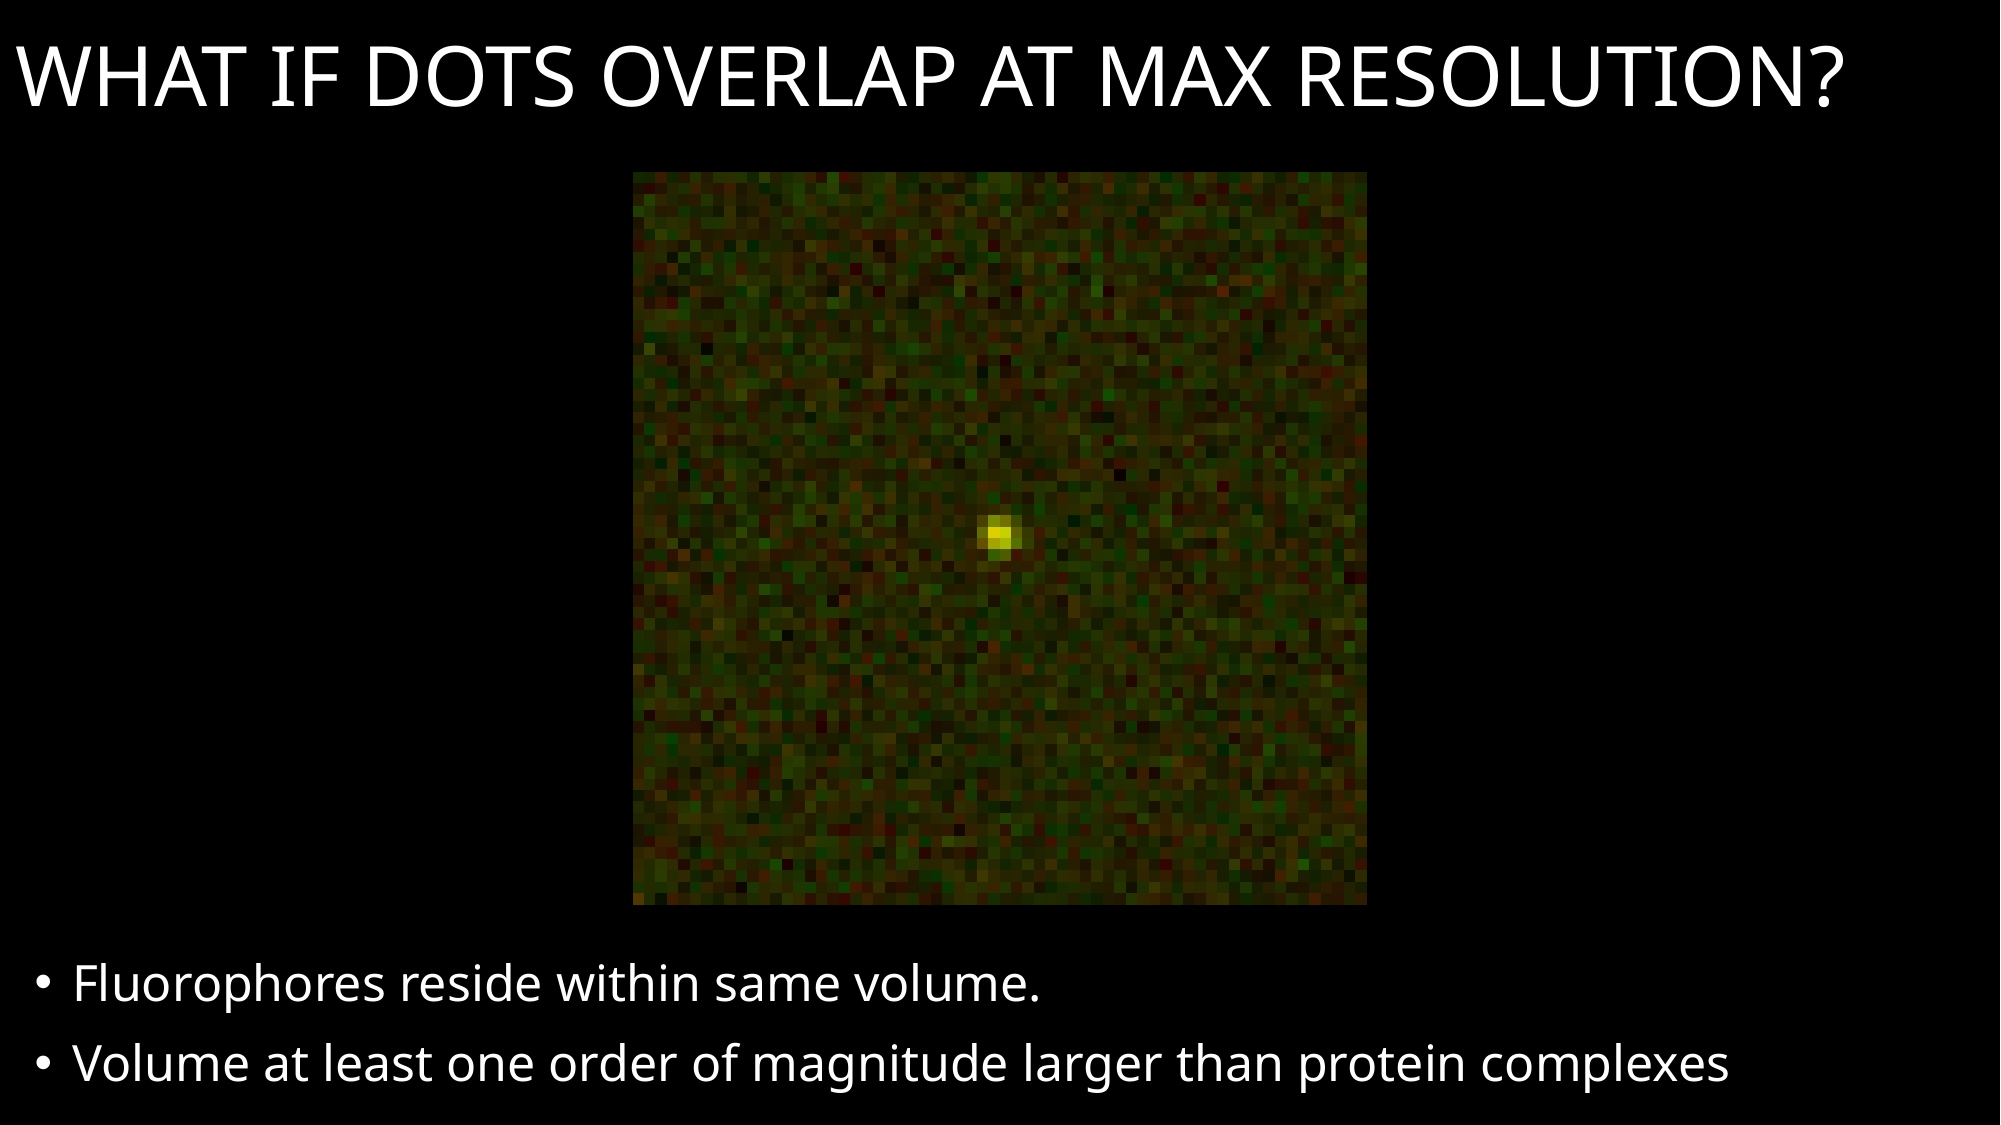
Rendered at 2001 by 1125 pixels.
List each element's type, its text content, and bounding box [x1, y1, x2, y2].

picture [633, 172, 1367, 906]
list Fluorophores reside within same volume. Volume at least one order of magnitude larger than protein complexes [19, 940, 2000, 1103]
title what if DOTs overlap at max resolution? [0, 0, 2000, 161]
